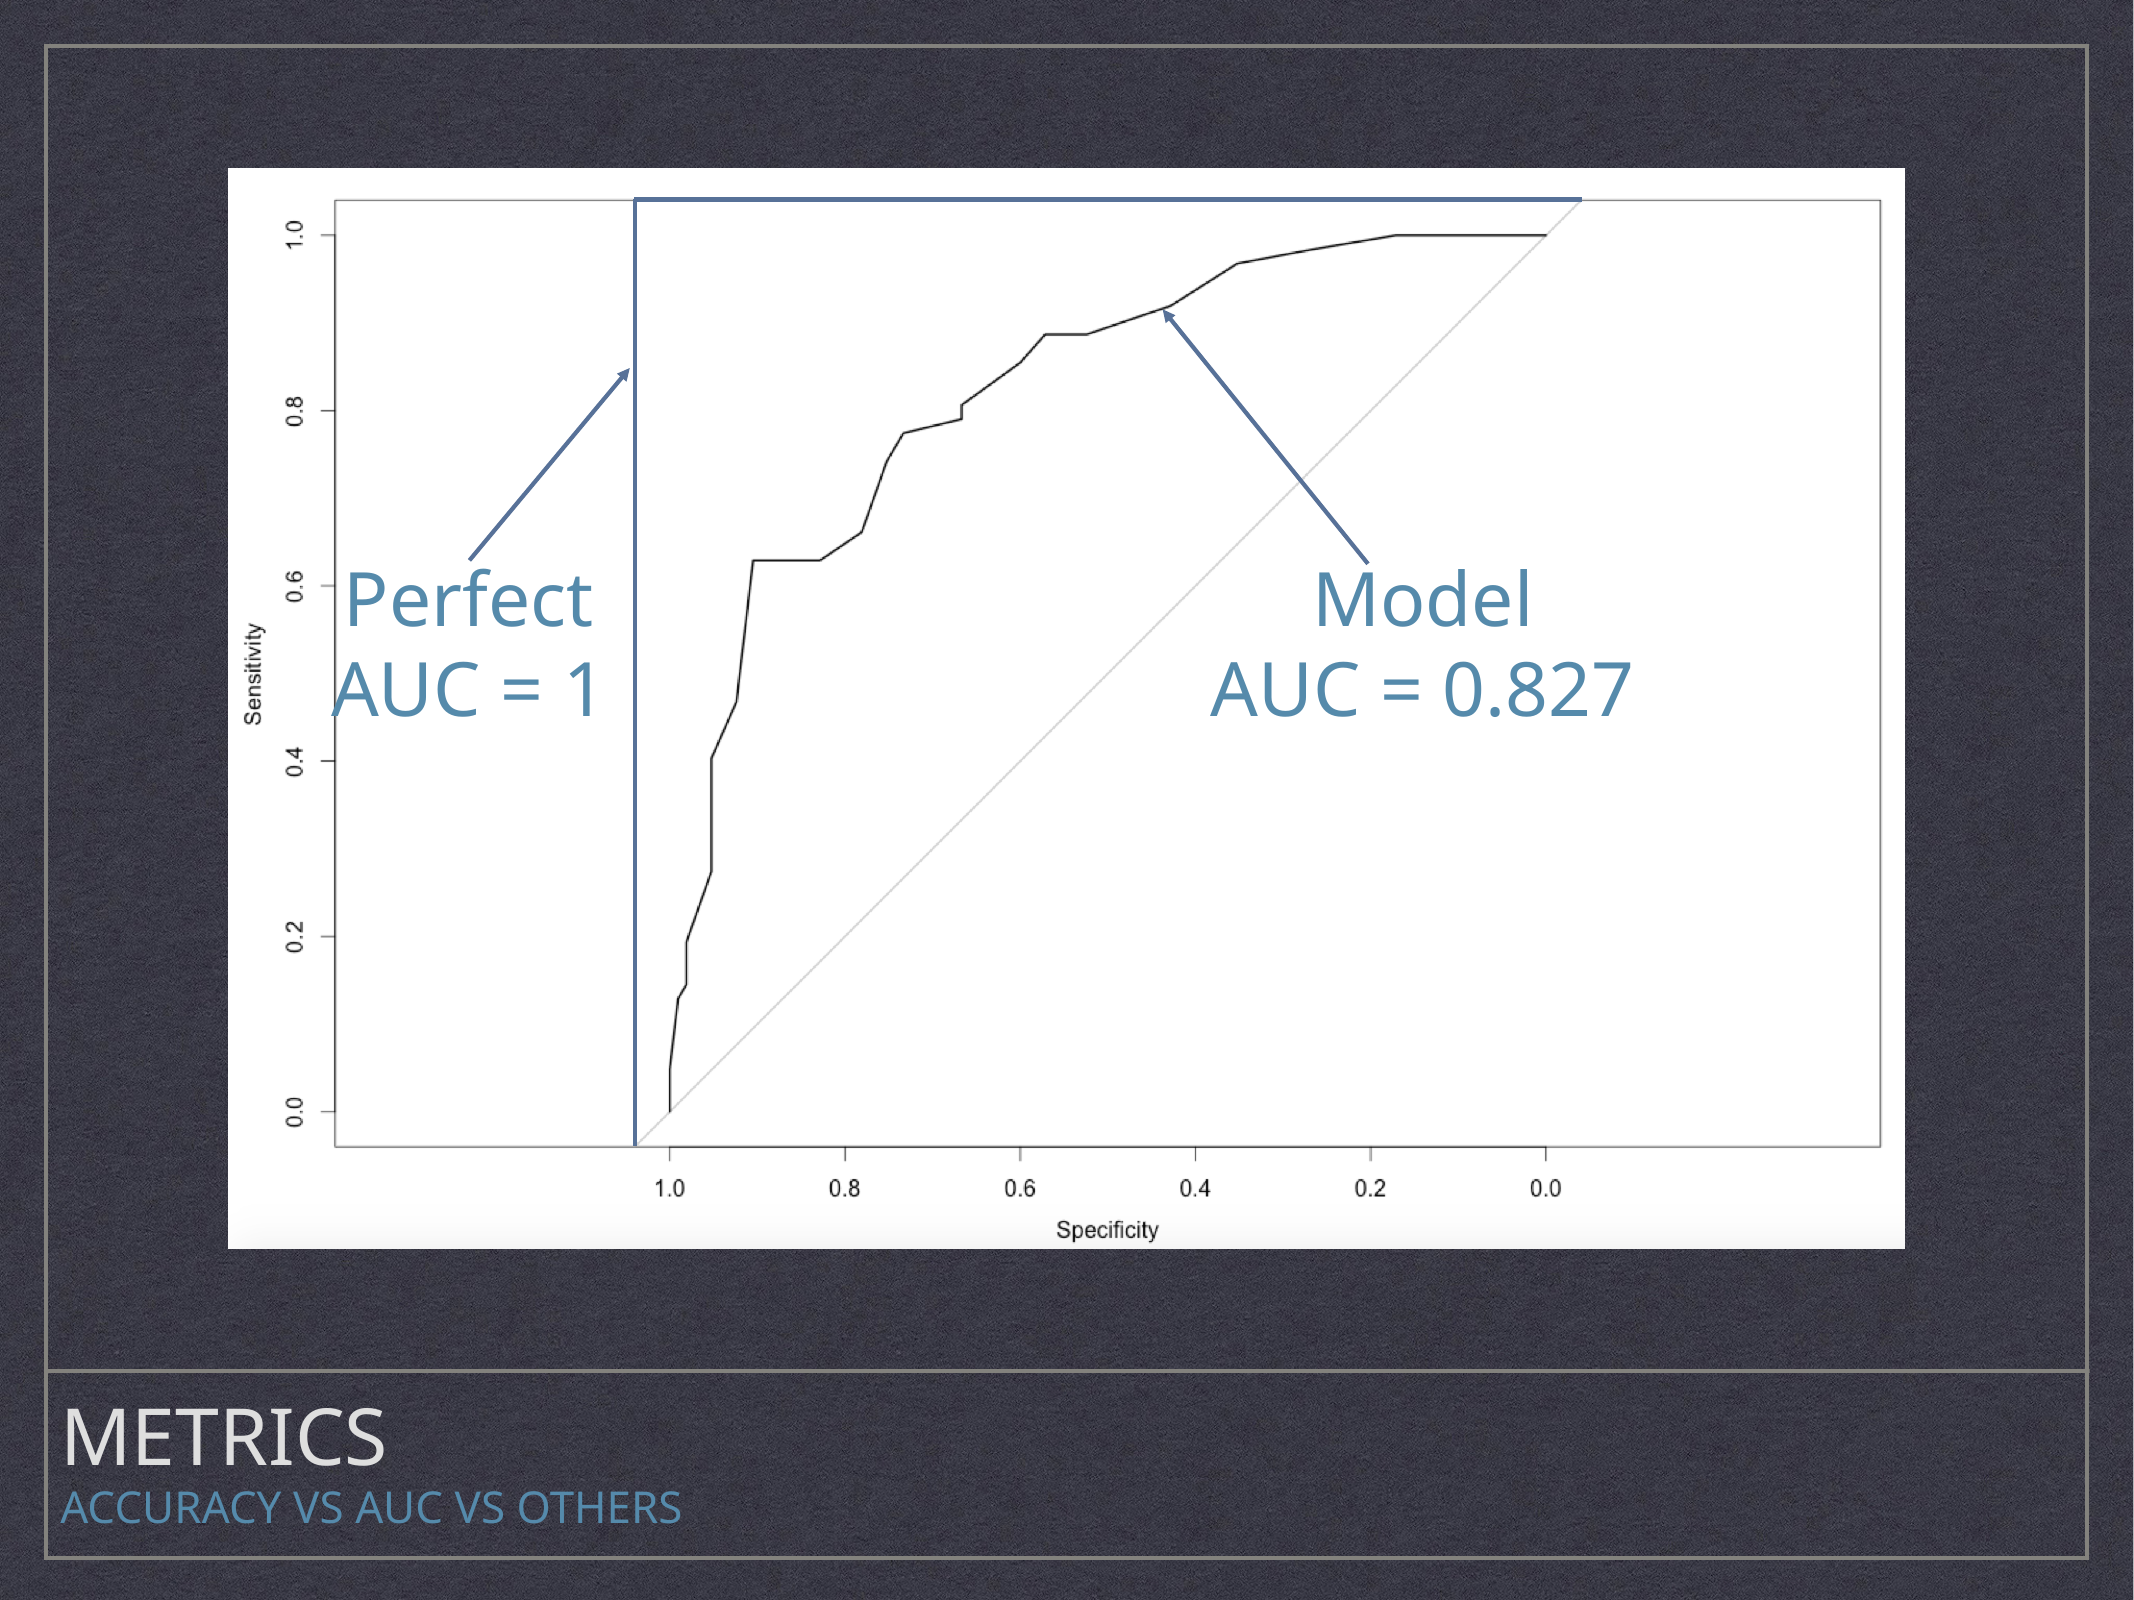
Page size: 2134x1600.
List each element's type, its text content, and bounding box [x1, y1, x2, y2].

list Accuracy vs AUC VS others [59, 1478, 1841, 1551]
title Metrics [59, 1372, 1841, 1478]
picture [0, 0, 2134, 1600]
